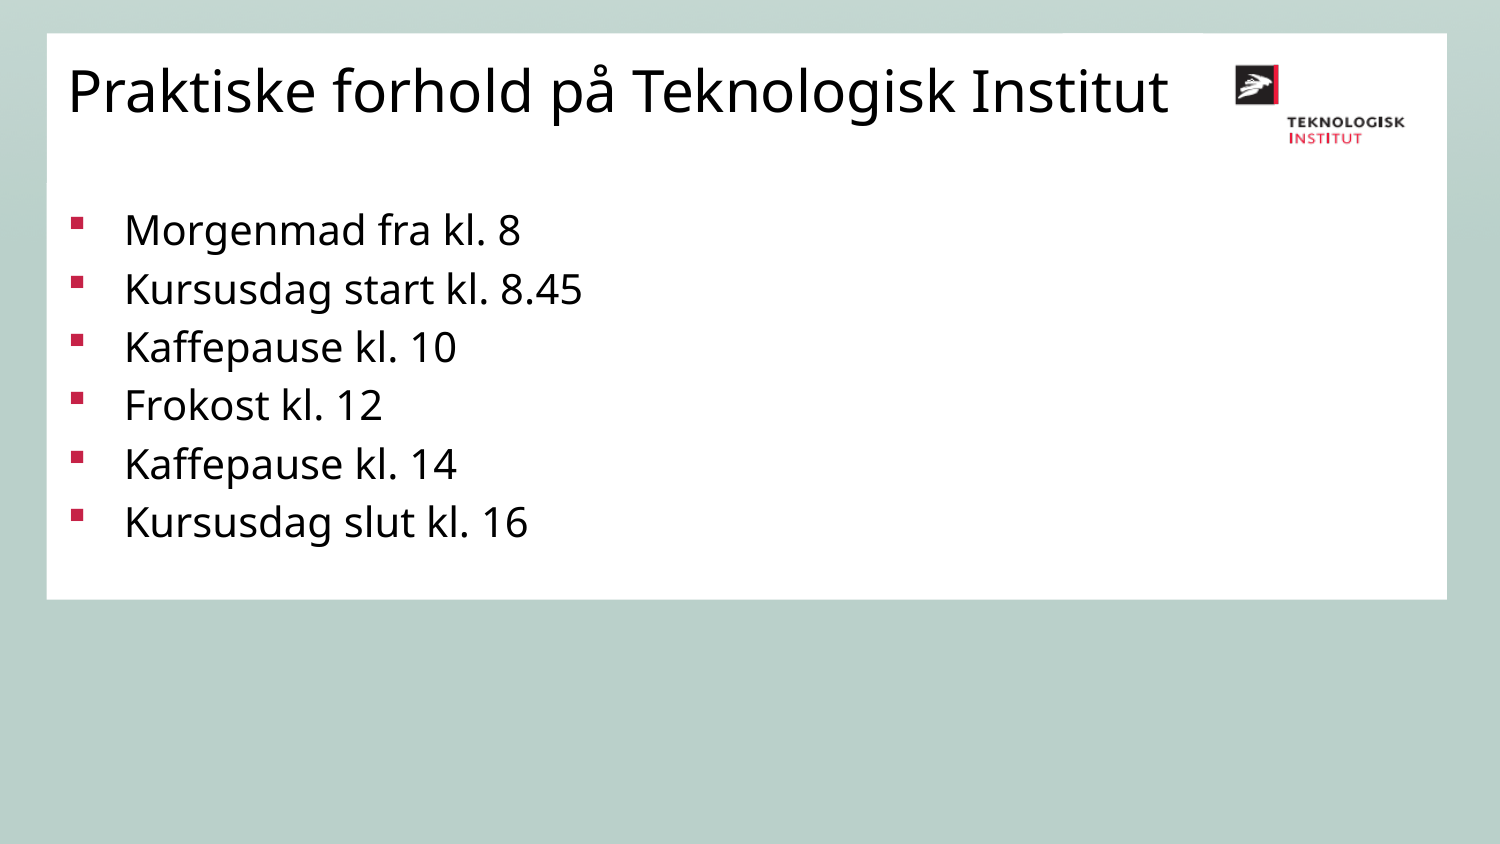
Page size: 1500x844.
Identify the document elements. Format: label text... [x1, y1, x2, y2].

picture [0, 0, 1500, 844]
list Morgenmad fra kl. 8 Kursusdag start kl. 8.45 Kaffepause kl. 10 Frokost kl. 12 Kaffepause kl. 14 Kursusdag slut kl. 16 [46, 183, 1447, 600]
list Praktiske forhold på Teknologisk Institut [46, 33, 1204, 185]
